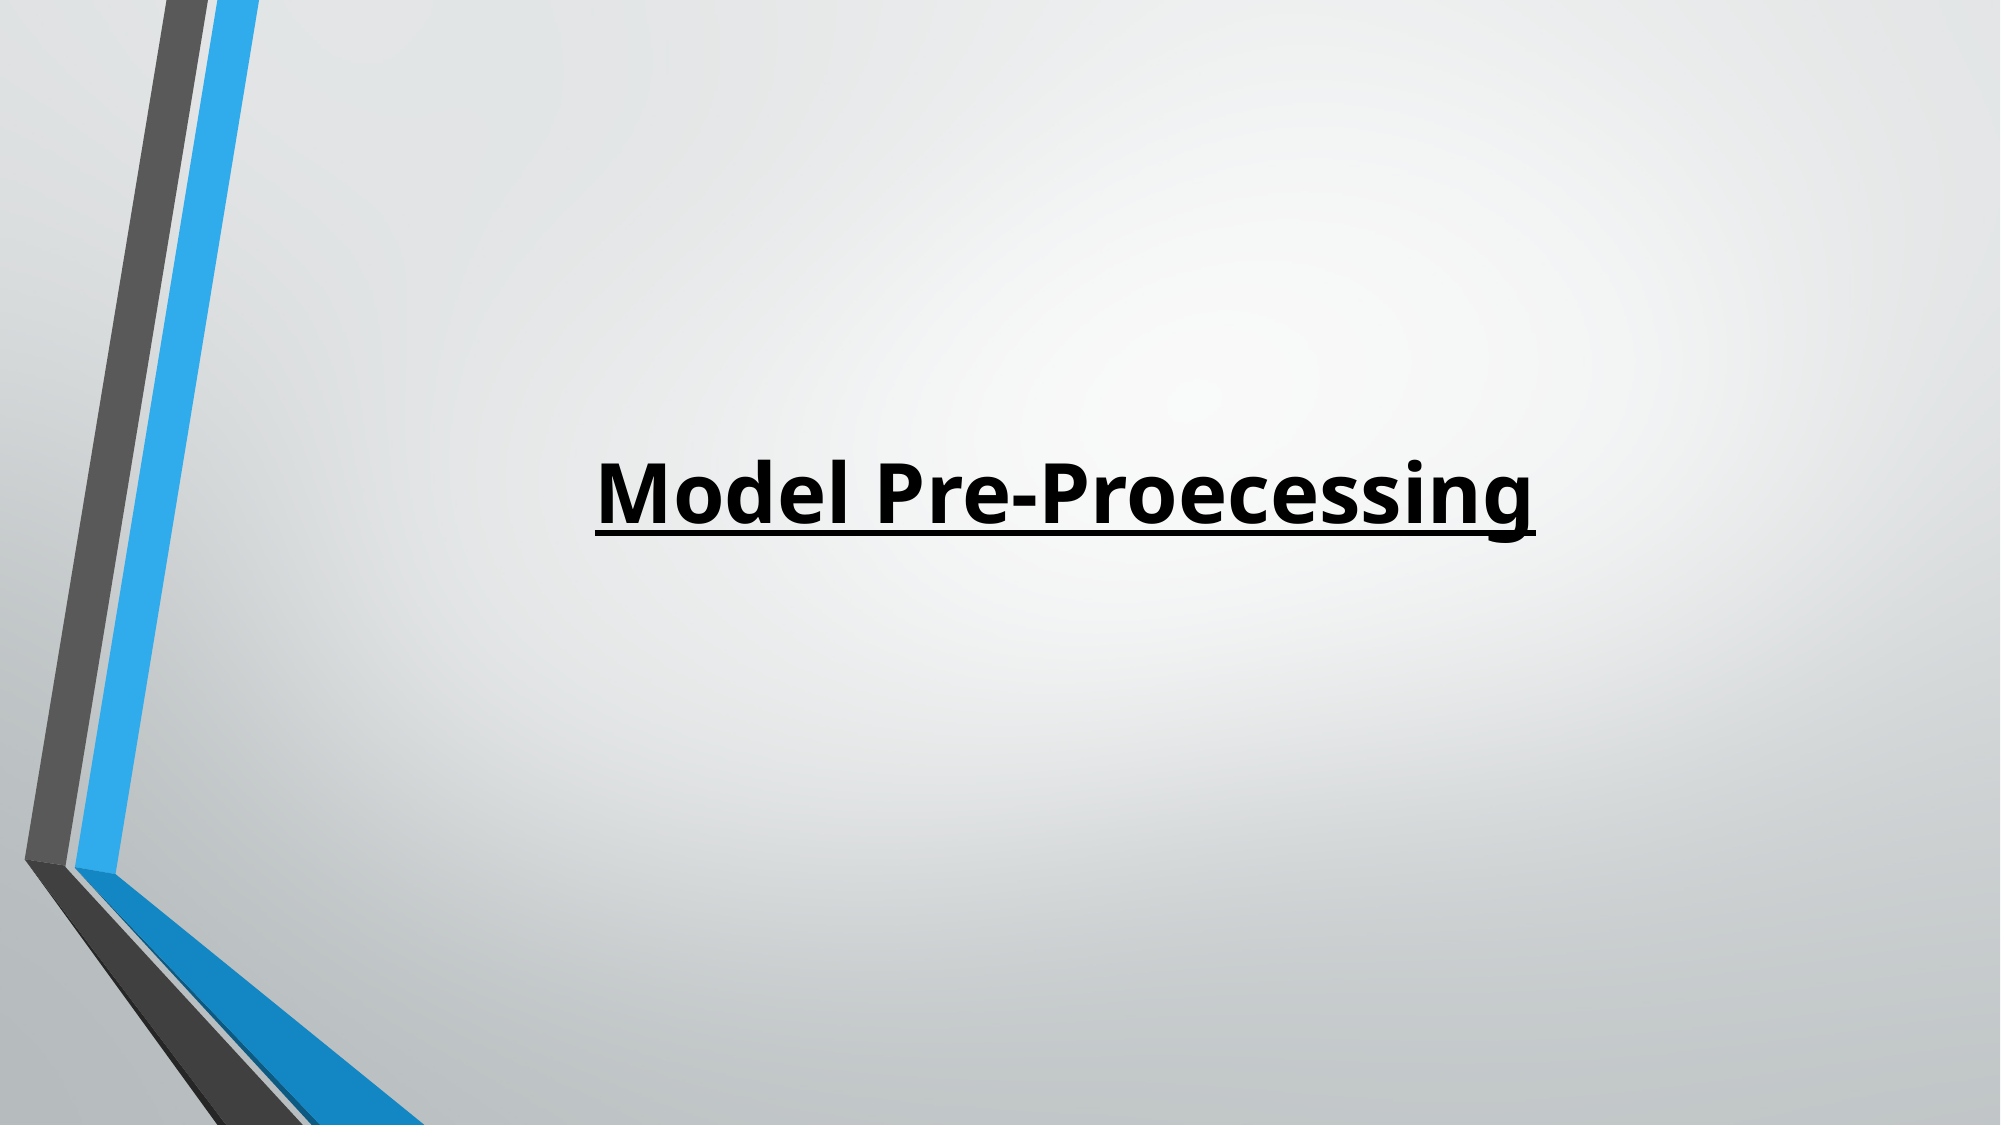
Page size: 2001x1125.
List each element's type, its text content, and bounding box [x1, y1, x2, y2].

title Model Pre-Proecessing [243, 112, 1887, 868]
